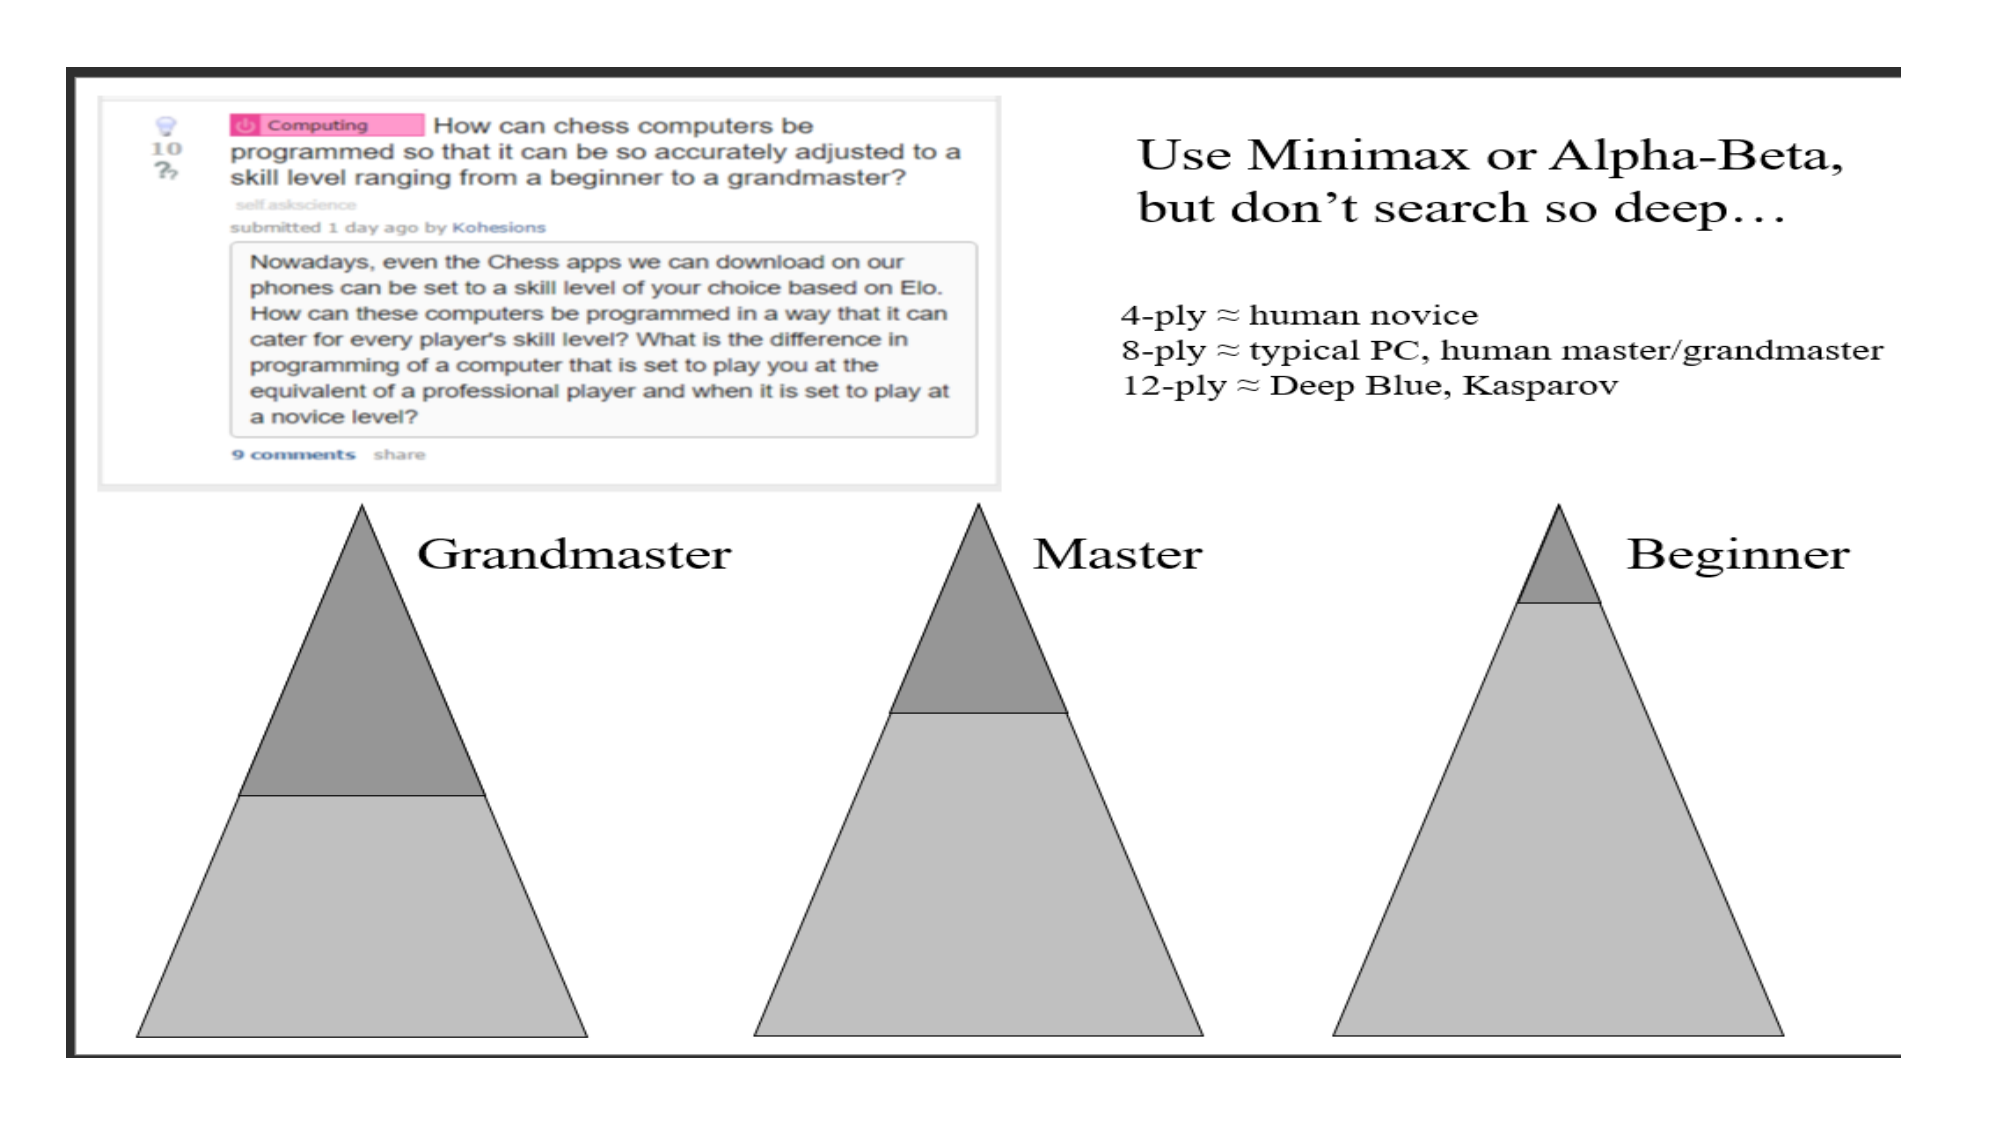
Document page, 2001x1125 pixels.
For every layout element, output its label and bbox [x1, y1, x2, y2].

picture [66, 67, 1901, 1058]
